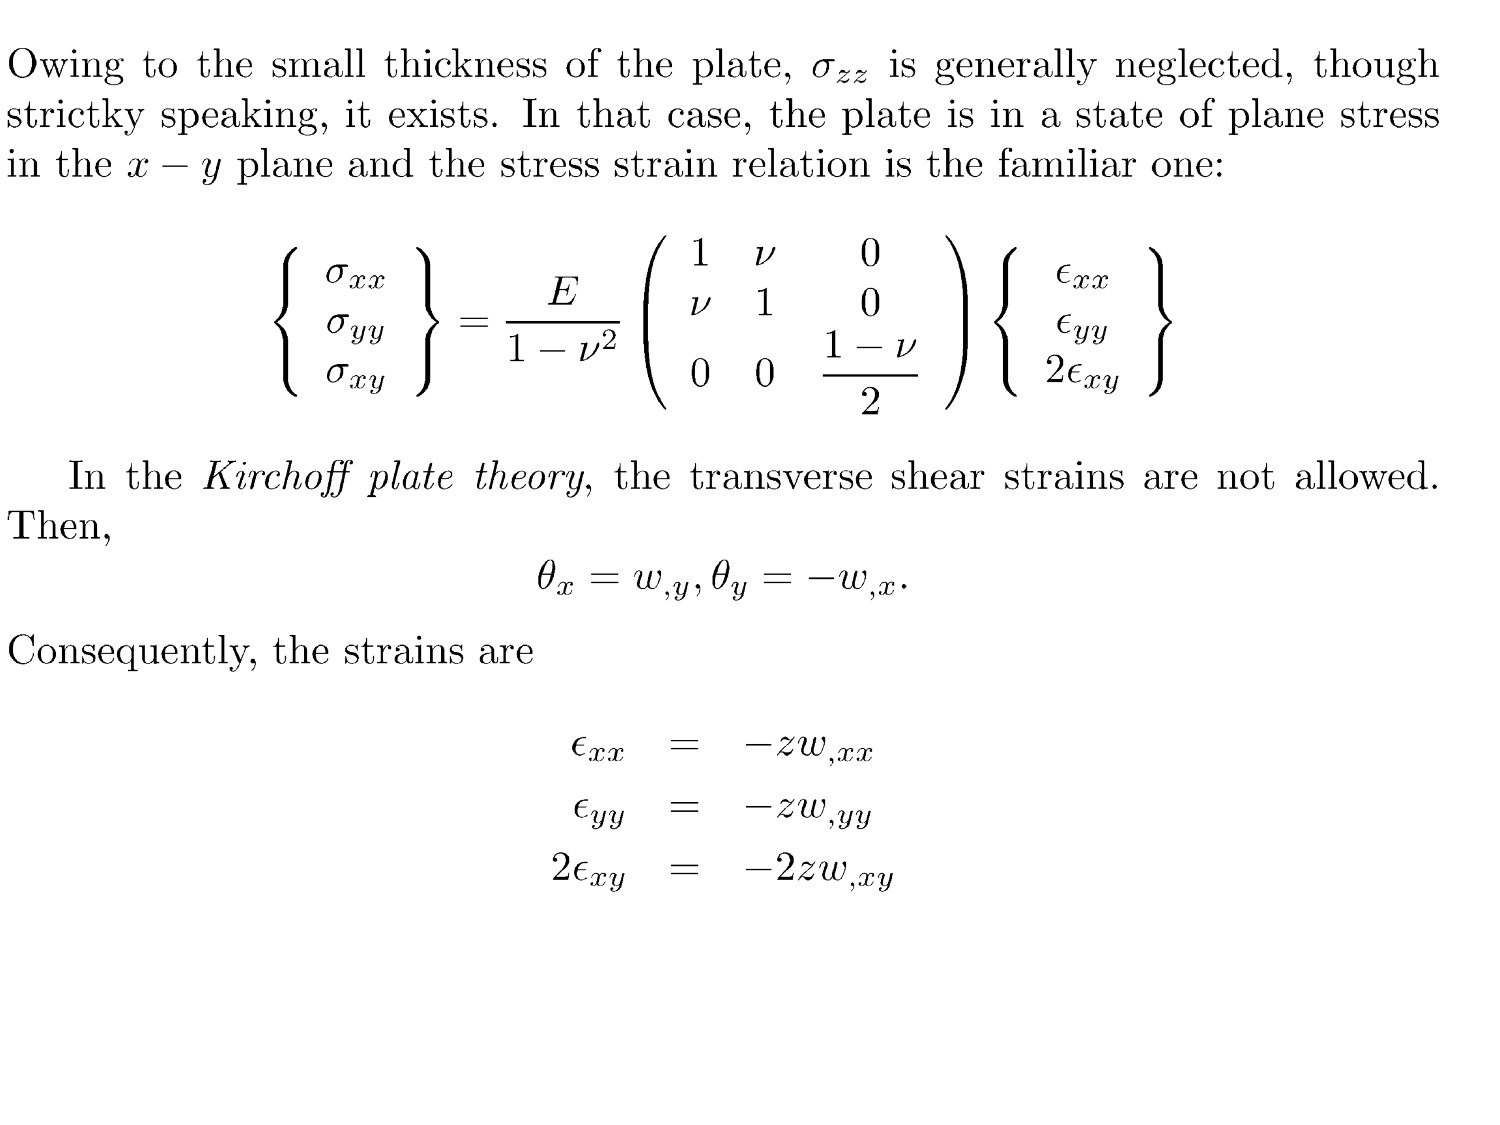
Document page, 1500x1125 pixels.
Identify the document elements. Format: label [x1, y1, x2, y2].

picture [7, 44, 1442, 892]
